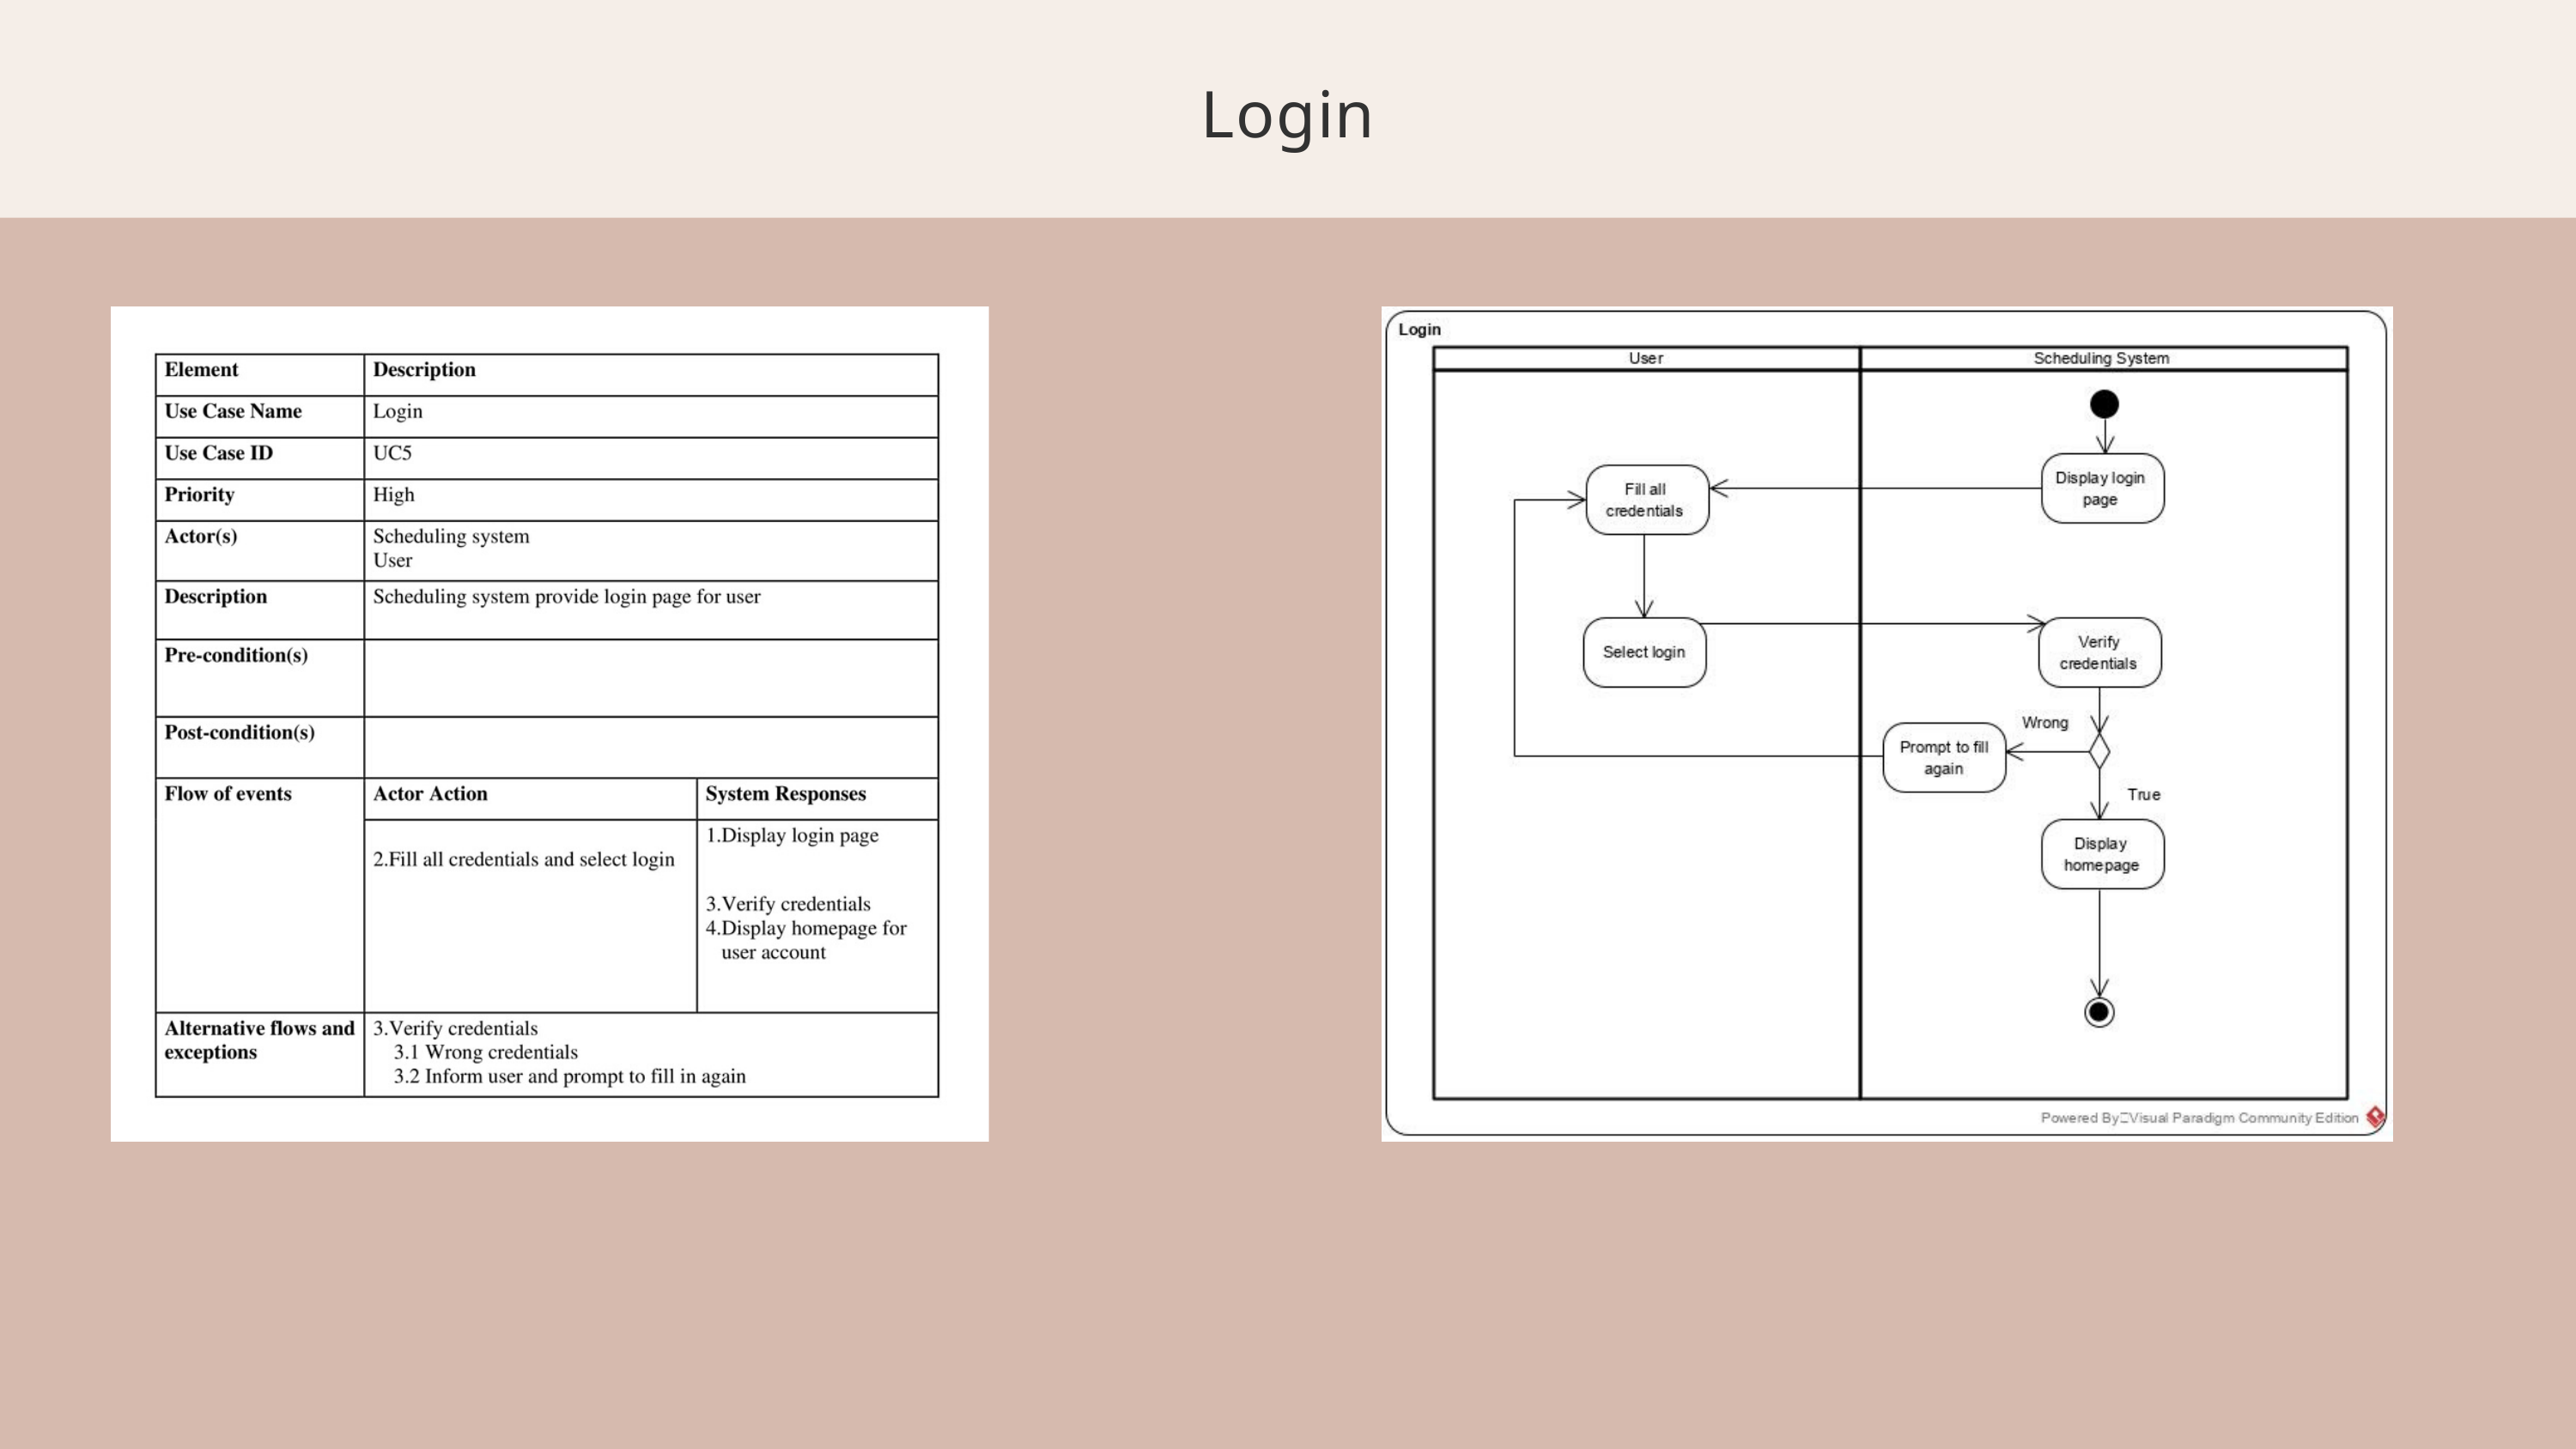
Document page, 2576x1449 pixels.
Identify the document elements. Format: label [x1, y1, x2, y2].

text_box [0, 0, 2576, 1143]
